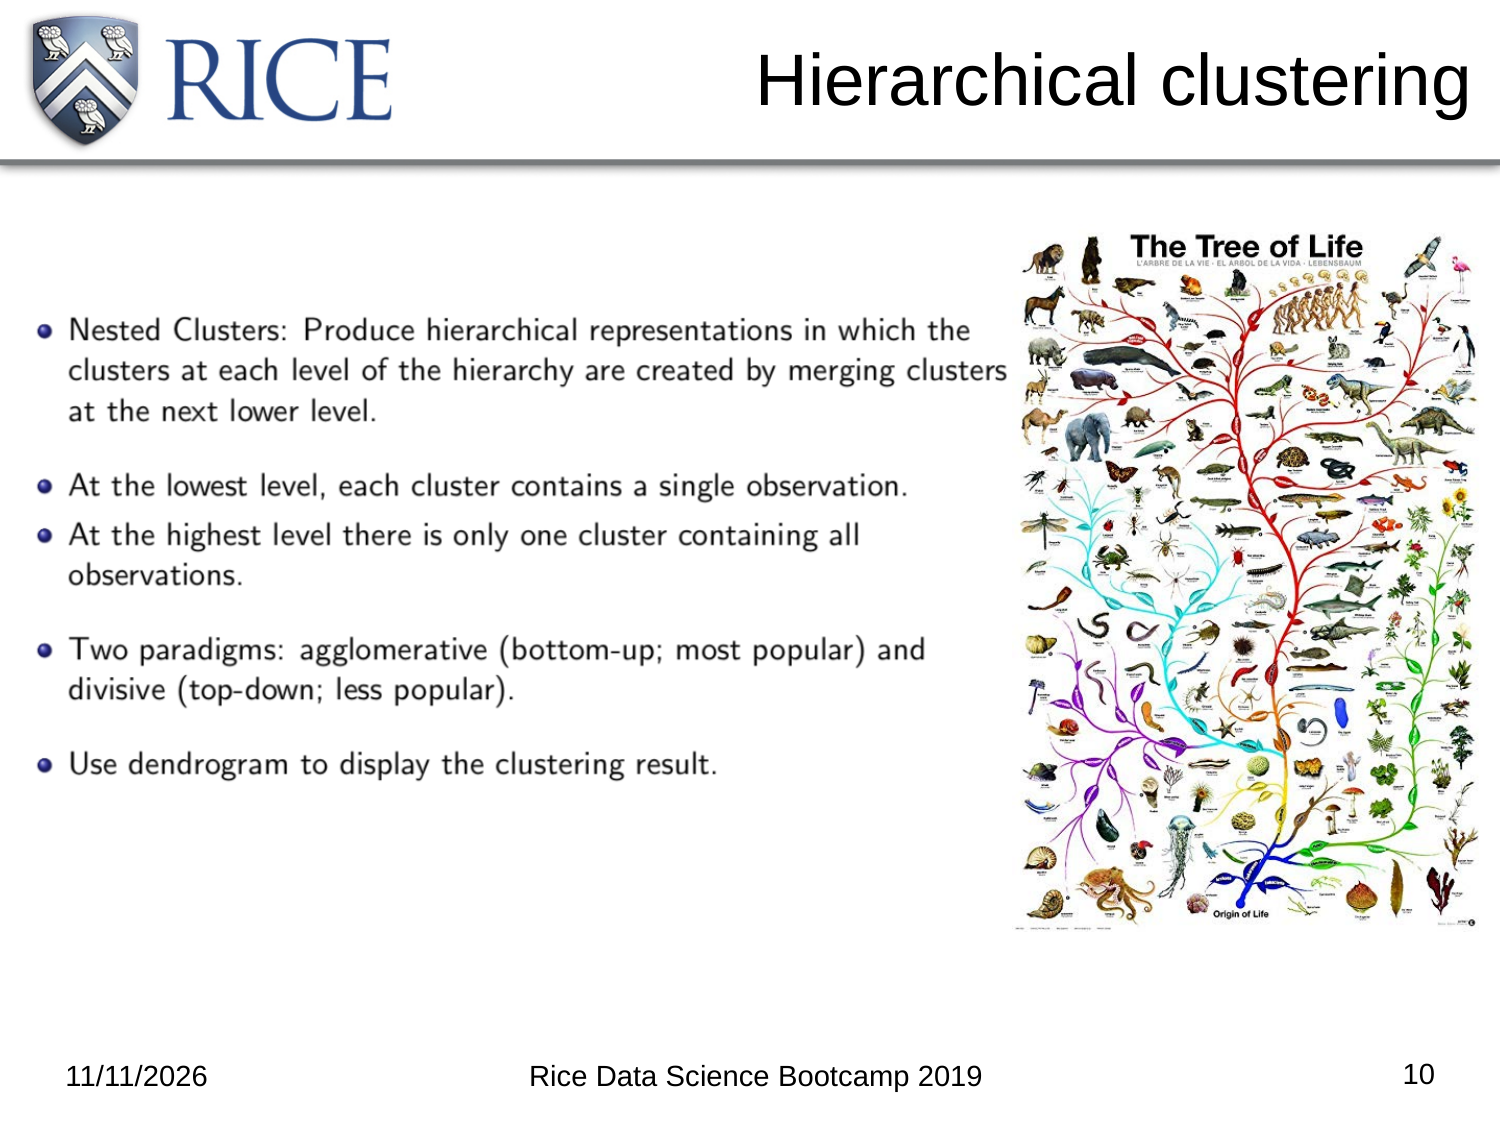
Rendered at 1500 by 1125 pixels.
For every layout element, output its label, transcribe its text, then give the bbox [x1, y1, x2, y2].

text_box <number> [1137, 1048, 1450, 1099]
text_box Hierarchical clustering [425, 1, 1488, 152]
picture [0, 0, 1500, 1125]
text_box 08/14/2019 [50, 1049, 363, 1100]
text_box Rice Data Science Bootcamp 2019 [425, 1049, 1088, 1100]
